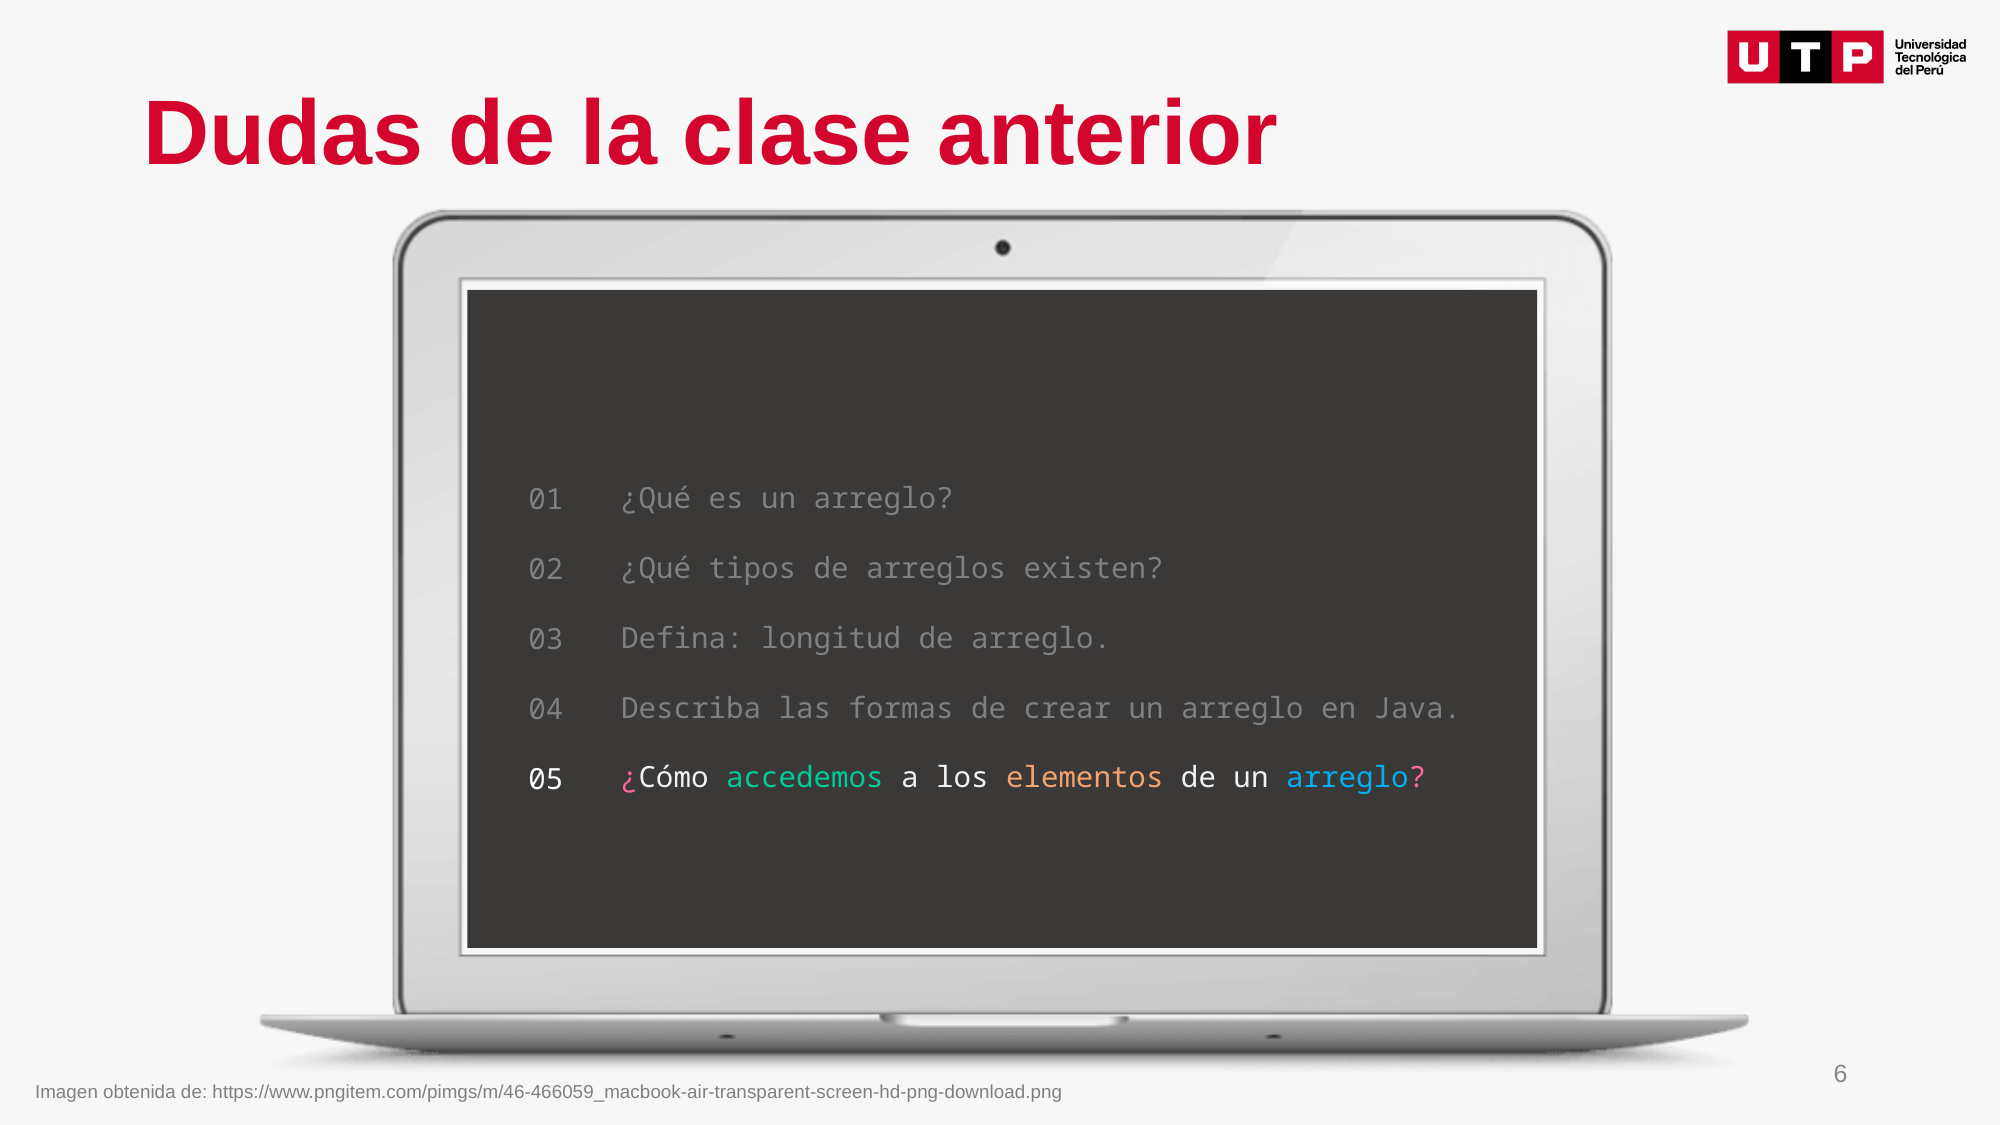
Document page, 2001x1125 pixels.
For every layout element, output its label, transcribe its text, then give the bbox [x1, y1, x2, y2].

slide_number 6 [1442, 1042, 1863, 1103]
picture [200, 134, 1805, 1093]
title Dudas de la clase anterior [128, 70, 1863, 200]
text_box Imagen obtenida de: https://www.pngitem.com/pimgs/m/46-466059_macbook-air-transparent-screen-hd-png-download.png [20, 1072, 1442, 1111]
picture [1716, 22, 1973, 89]
